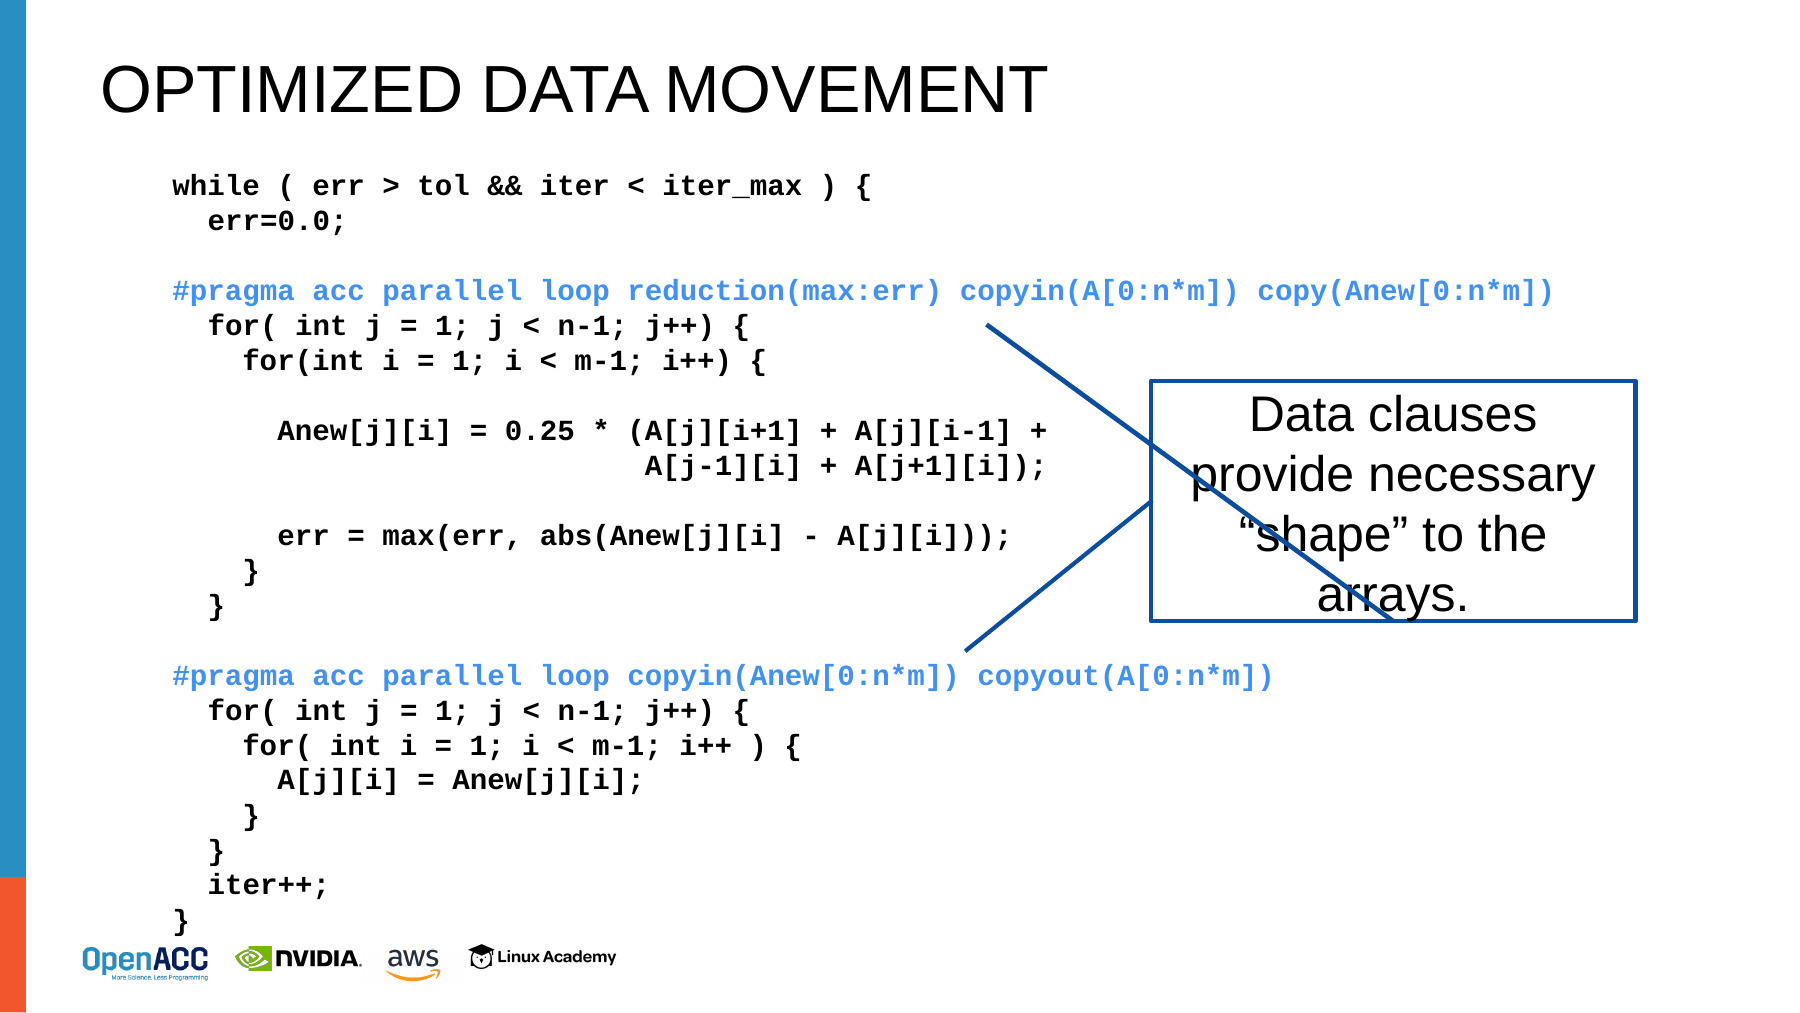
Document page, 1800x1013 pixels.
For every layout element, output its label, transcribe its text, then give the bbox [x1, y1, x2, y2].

picture [81, 946, 208, 981]
picture [235, 944, 619, 982]
title Optimized Data Movement [85, 45, 1723, 135]
text_box while ( err > tol && iter < iter_max ) { err=0.0; #pragma acc parallel loop reduction(max:err) copyin(A[0:n*m]) copy(Anew[0:n*m]) for( int j = 1; j < n-1; j++) { for(int i = 1; i < m-1; i++) { Anew[j][i] = 0.25 * (A[j][i+1] + A[j][i-1] + A[j-1][i] + A[j+1][i]); err = max(err, abs(Anew[j][i] - A[j][i])); } } #pragma acc parallel loop copyin(Anew[0:n*m]) copyout(A[0:n*m]) for( int j = 1; j < n-1; j++) { for( int i = 1; i < m-1; i++ ) { A[j][i] = Anew[j][i]; } } iter++; } [157, 159, 1650, 944]
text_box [986, 324, 1152, 502]
text_box Data clauses provide necessary “shape” to the arrays. [1149, 453, 1390, 623]
text_box Data clauses provide necessary “shape” to the arrays. [1157, 379, 1638, 623]
text_box Data clauses provide necessary “shape” to the arrays. [963, 508, 1147, 653]
